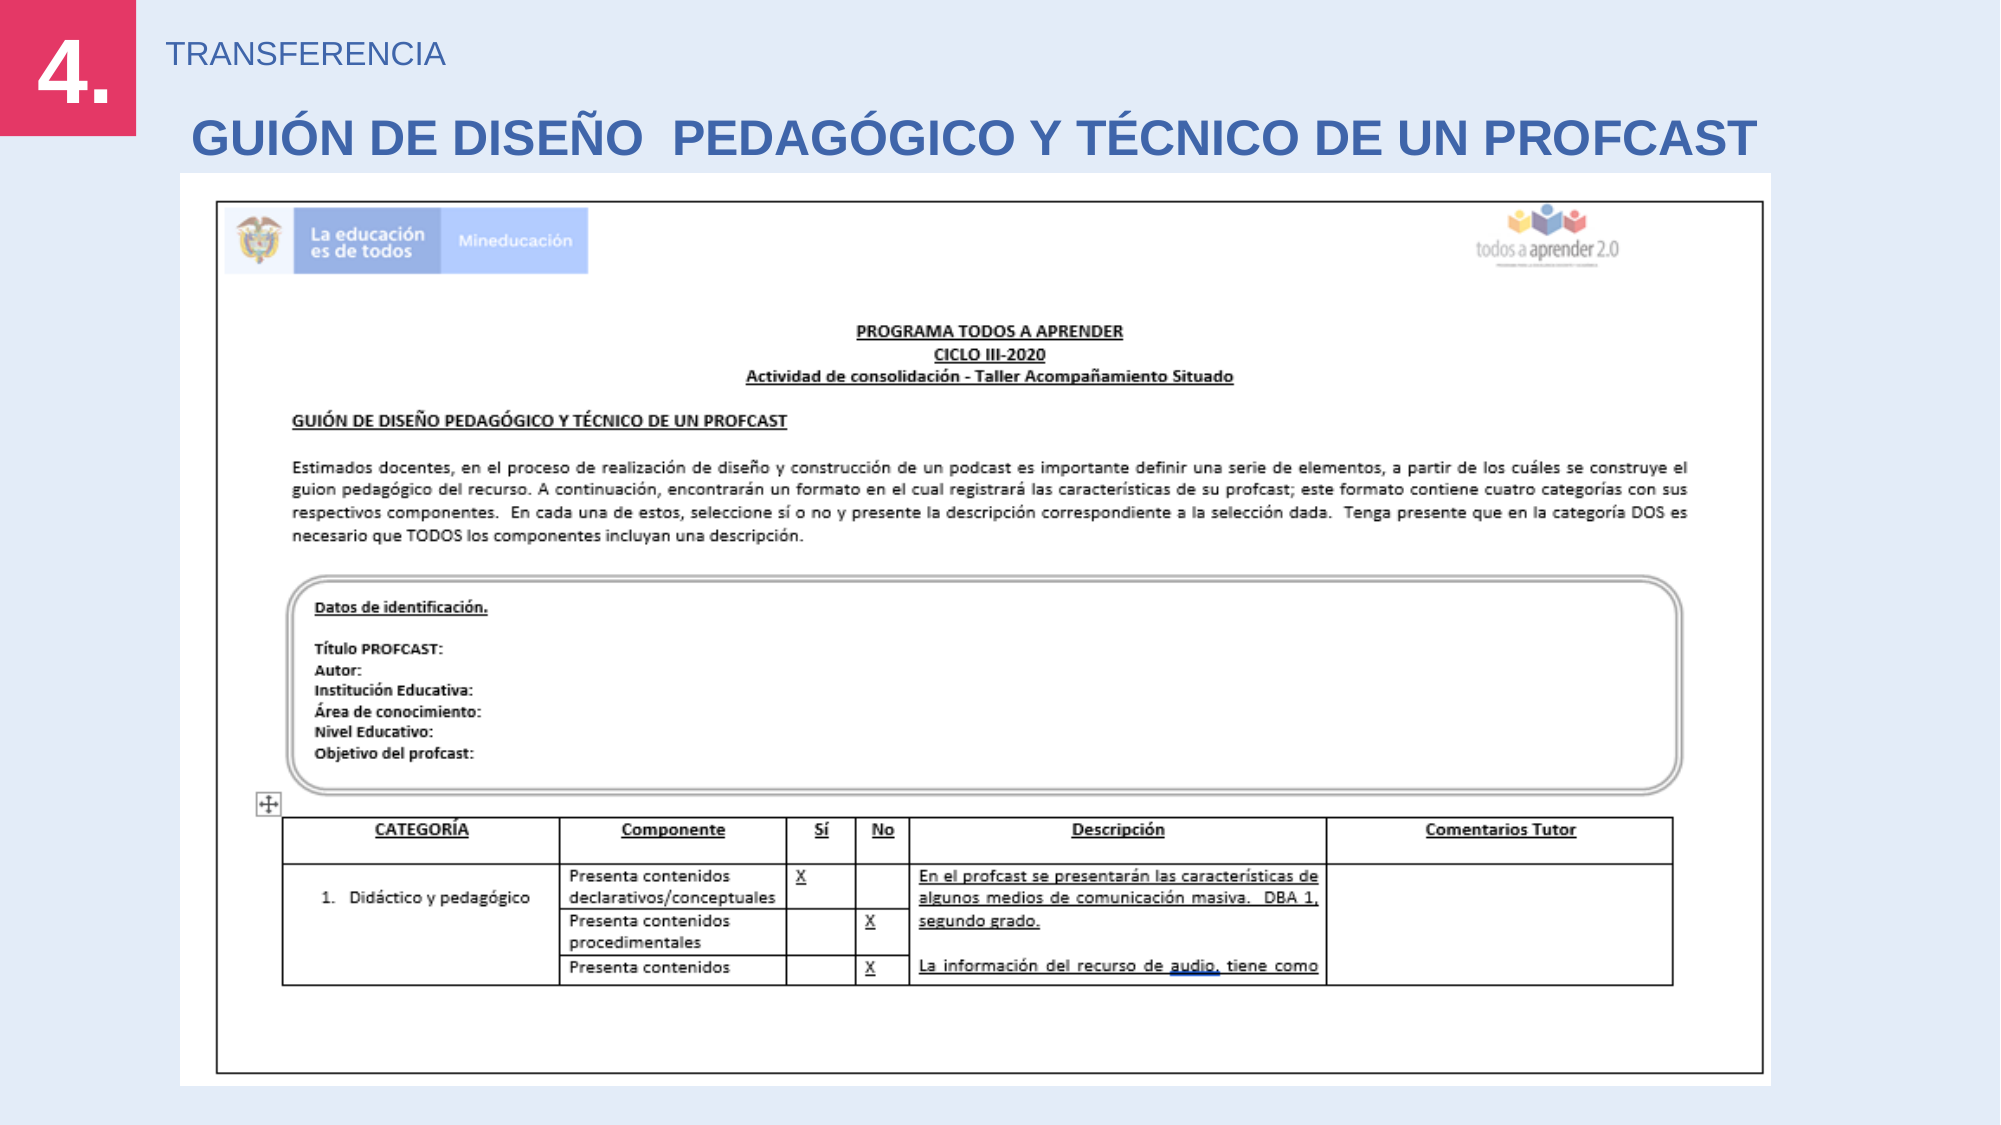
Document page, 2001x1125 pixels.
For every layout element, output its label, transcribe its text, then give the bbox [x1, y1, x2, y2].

picture [180, 173, 1771, 1086]
text_box 4. [22, 4, 138, 130]
text_box GUIÓN DE DISEÑO PEDAGÓGICO Y TÉCNICO DE UN PROFCAST [176, 98, 1788, 173]
text_box TRANSFERENCIA [150, 25, 557, 120]
text_box [0, 0, 137, 137]
